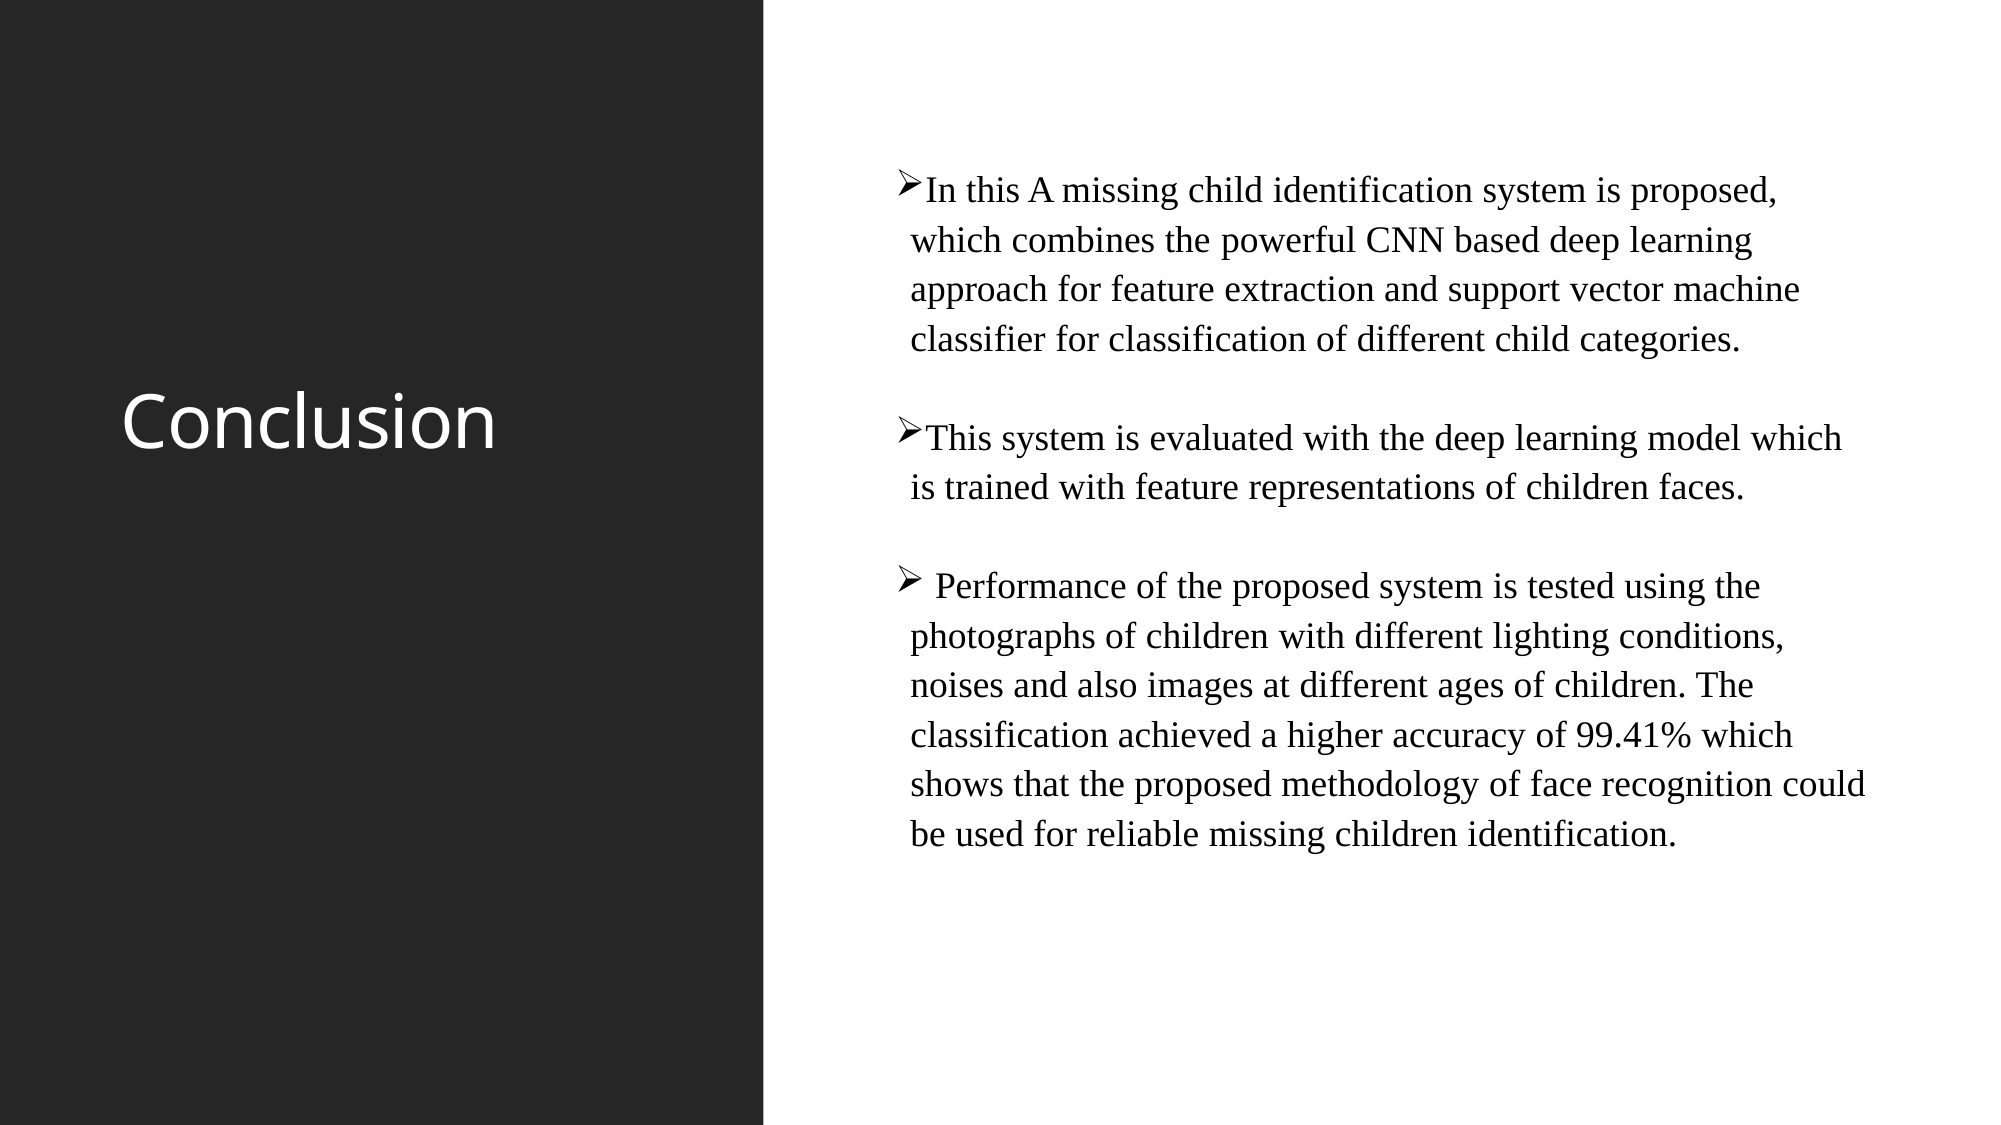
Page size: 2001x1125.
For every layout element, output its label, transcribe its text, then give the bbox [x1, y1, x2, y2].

list In this A missing child identification system is proposed, which combines the powerful CNN based deep learning approach for feature extraction and support vector machine classifier for classification of different child categories. This system is evaluated with the deep learning model which is trained with feature representations of children faces. Performance of the proposed system is tested using the photographs of children with different lighting conditions, noises and also images at different ages of children. The classification achieved a higher accuracy of 99.41% which shows that the proposed methodology of face recognition could be used for reliable missing children identification. [895, 153, 1868, 1002]
title Conclusion [105, 128, 683, 473]
